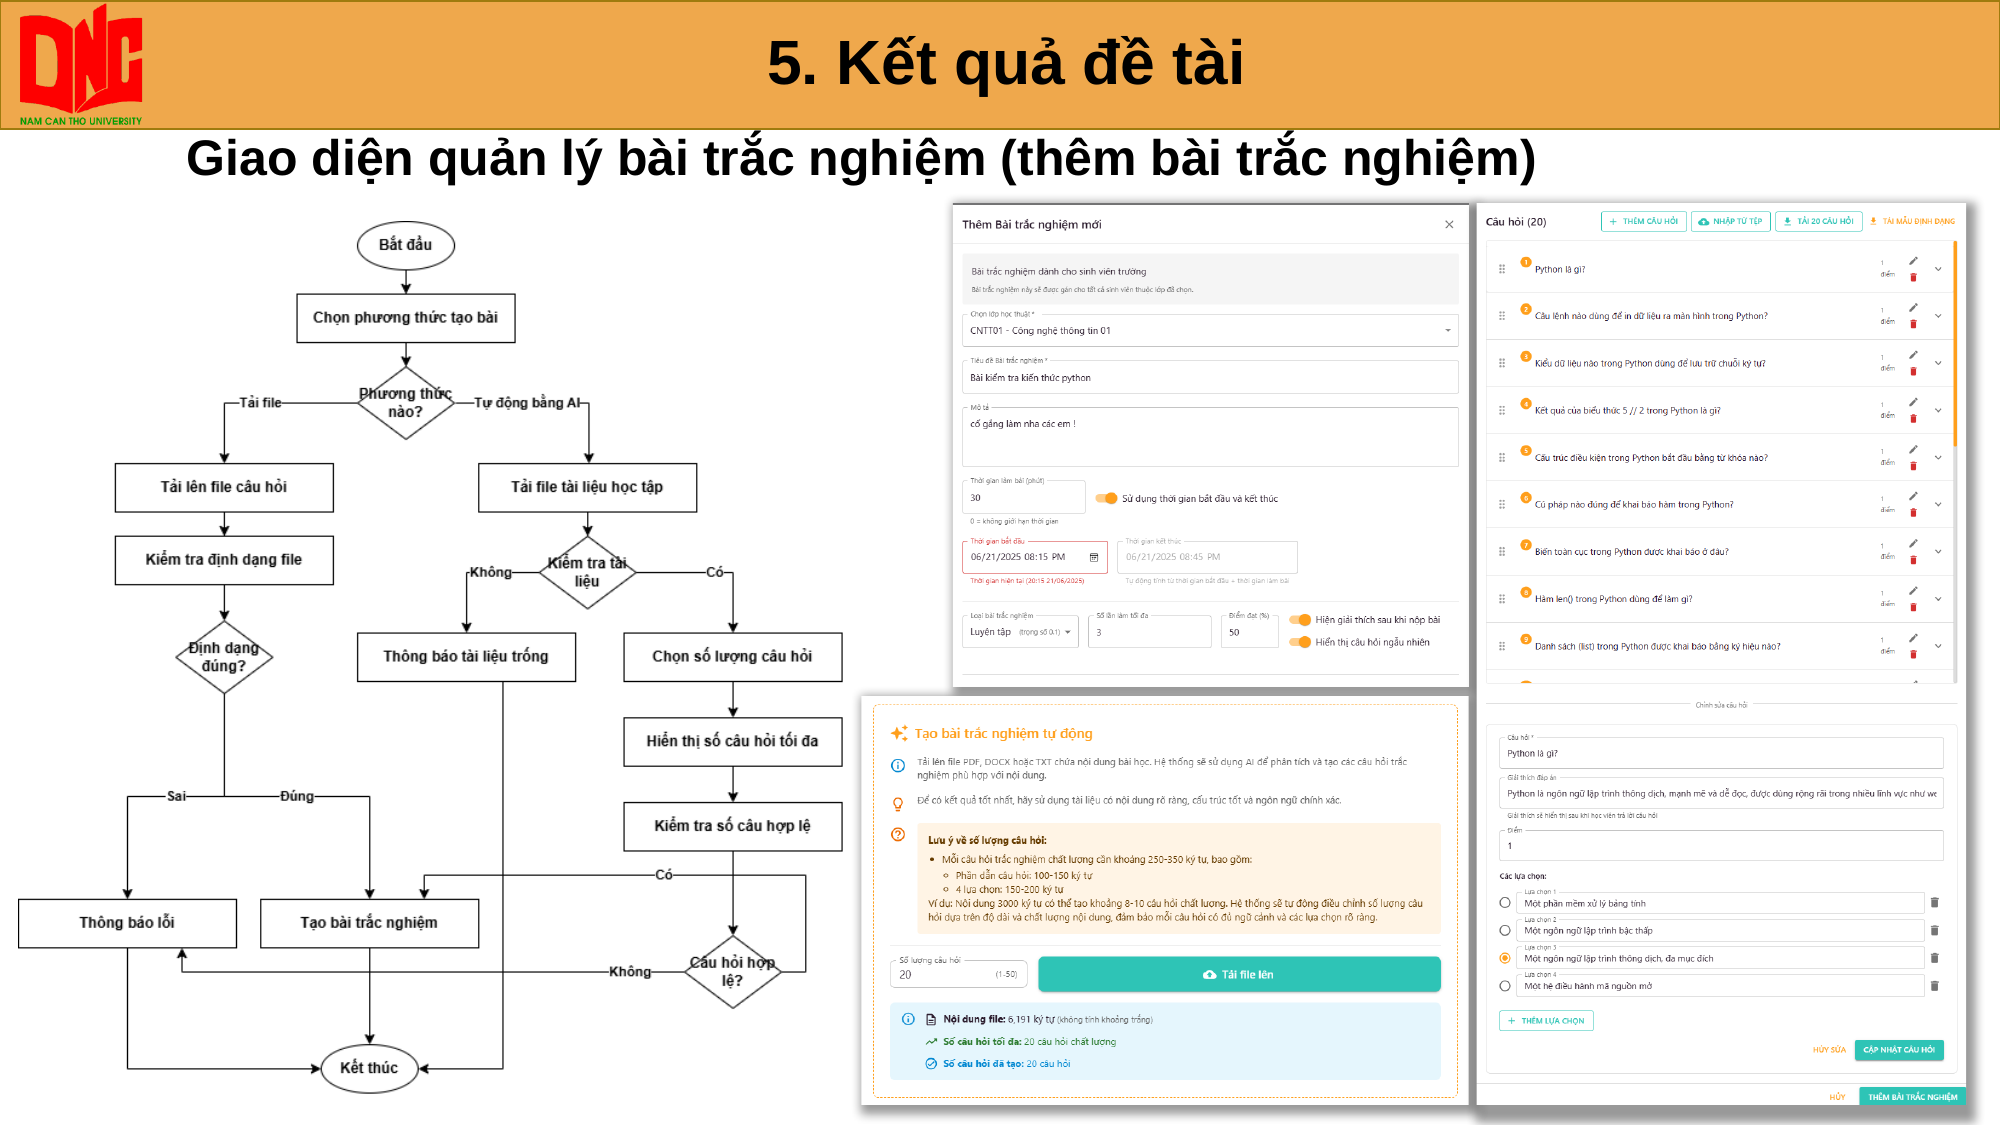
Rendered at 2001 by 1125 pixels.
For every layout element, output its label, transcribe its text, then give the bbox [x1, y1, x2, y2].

slide_number 36 [1967, 1042, 1979, 1103]
list Giao diện quản lý bài trắc nghiệm (thêm bài trắc nghiệm) [113, 125, 1900, 1096]
text_box [0, 0, 144, 130]
picture [1476, 203, 1967, 1105]
title 5. Kết quả đề tài [144, 0, 1869, 125]
picture [18, 221, 844, 1096]
picture [18, 1, 143, 125]
text_box [1869, 0, 2000, 130]
picture [952, 203, 1469, 687]
picture [861, 696, 1469, 1105]
